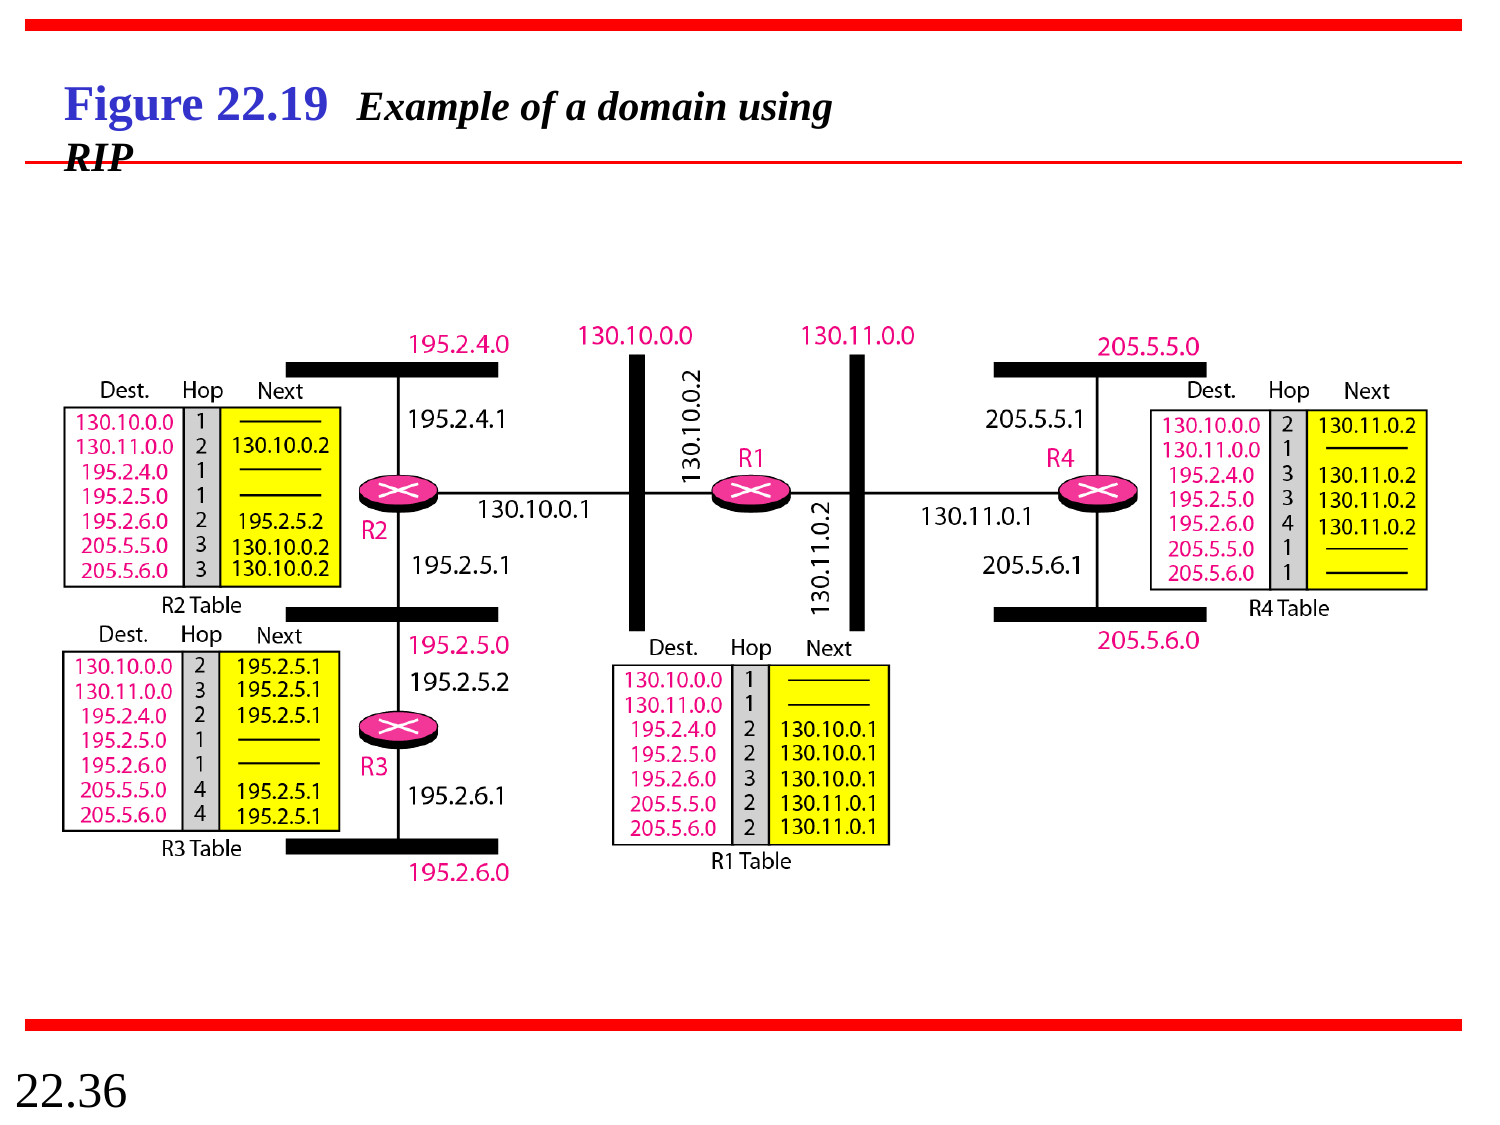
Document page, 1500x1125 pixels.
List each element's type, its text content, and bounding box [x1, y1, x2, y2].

title Figure 22.19 Example of a domain using RIP [61, 68, 913, 259]
picture [62, 326, 1428, 881]
slide_number 22.36 [12, 1060, 134, 1125]
